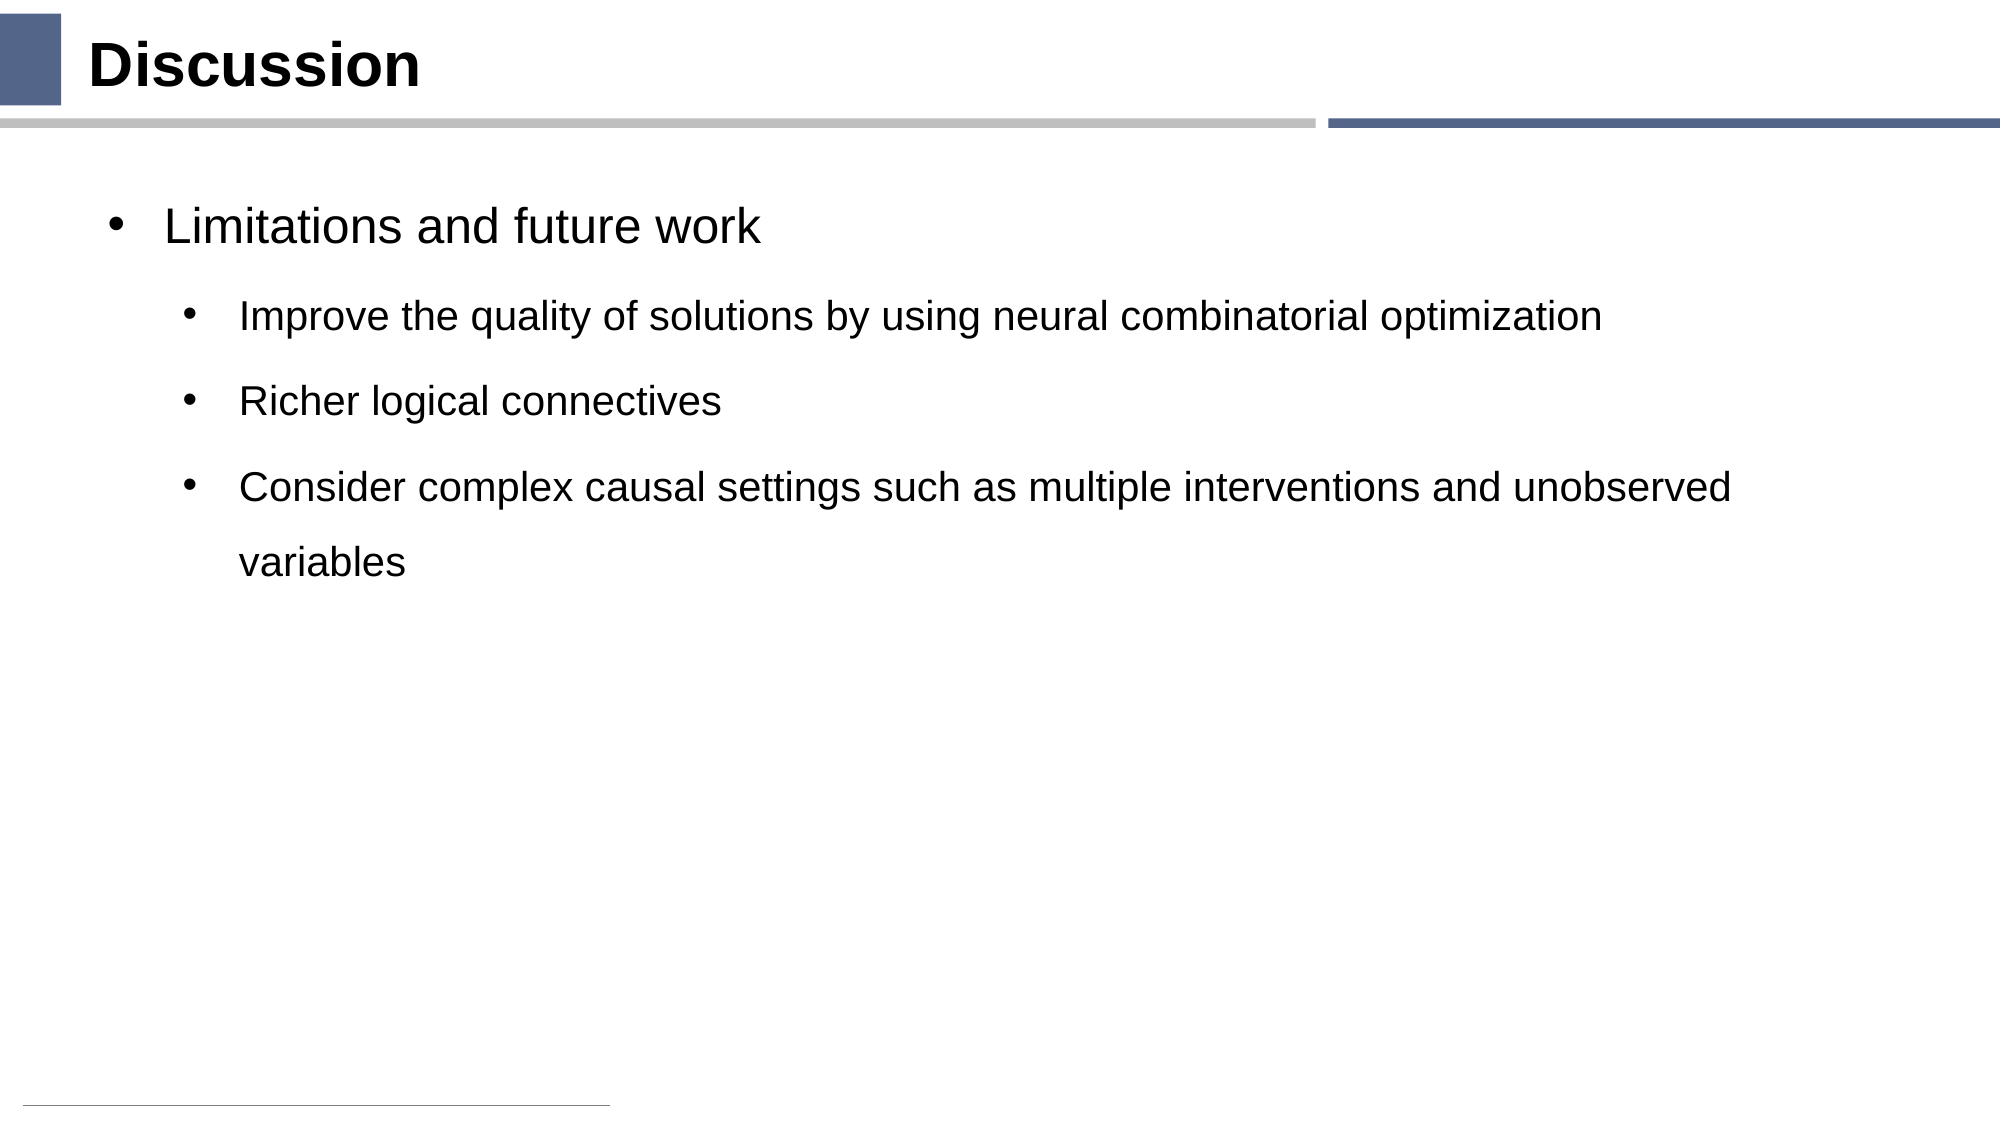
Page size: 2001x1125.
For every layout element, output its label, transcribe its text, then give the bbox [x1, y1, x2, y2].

list Limitations and future work Improve the quality of solutions by using neural combinatorial optimization Richer logical connectives Consider complex causal settings such as multiple interventions and unobserved variables [73, 155, 1926, 1053]
title Discussion [73, 5, 1926, 127]
